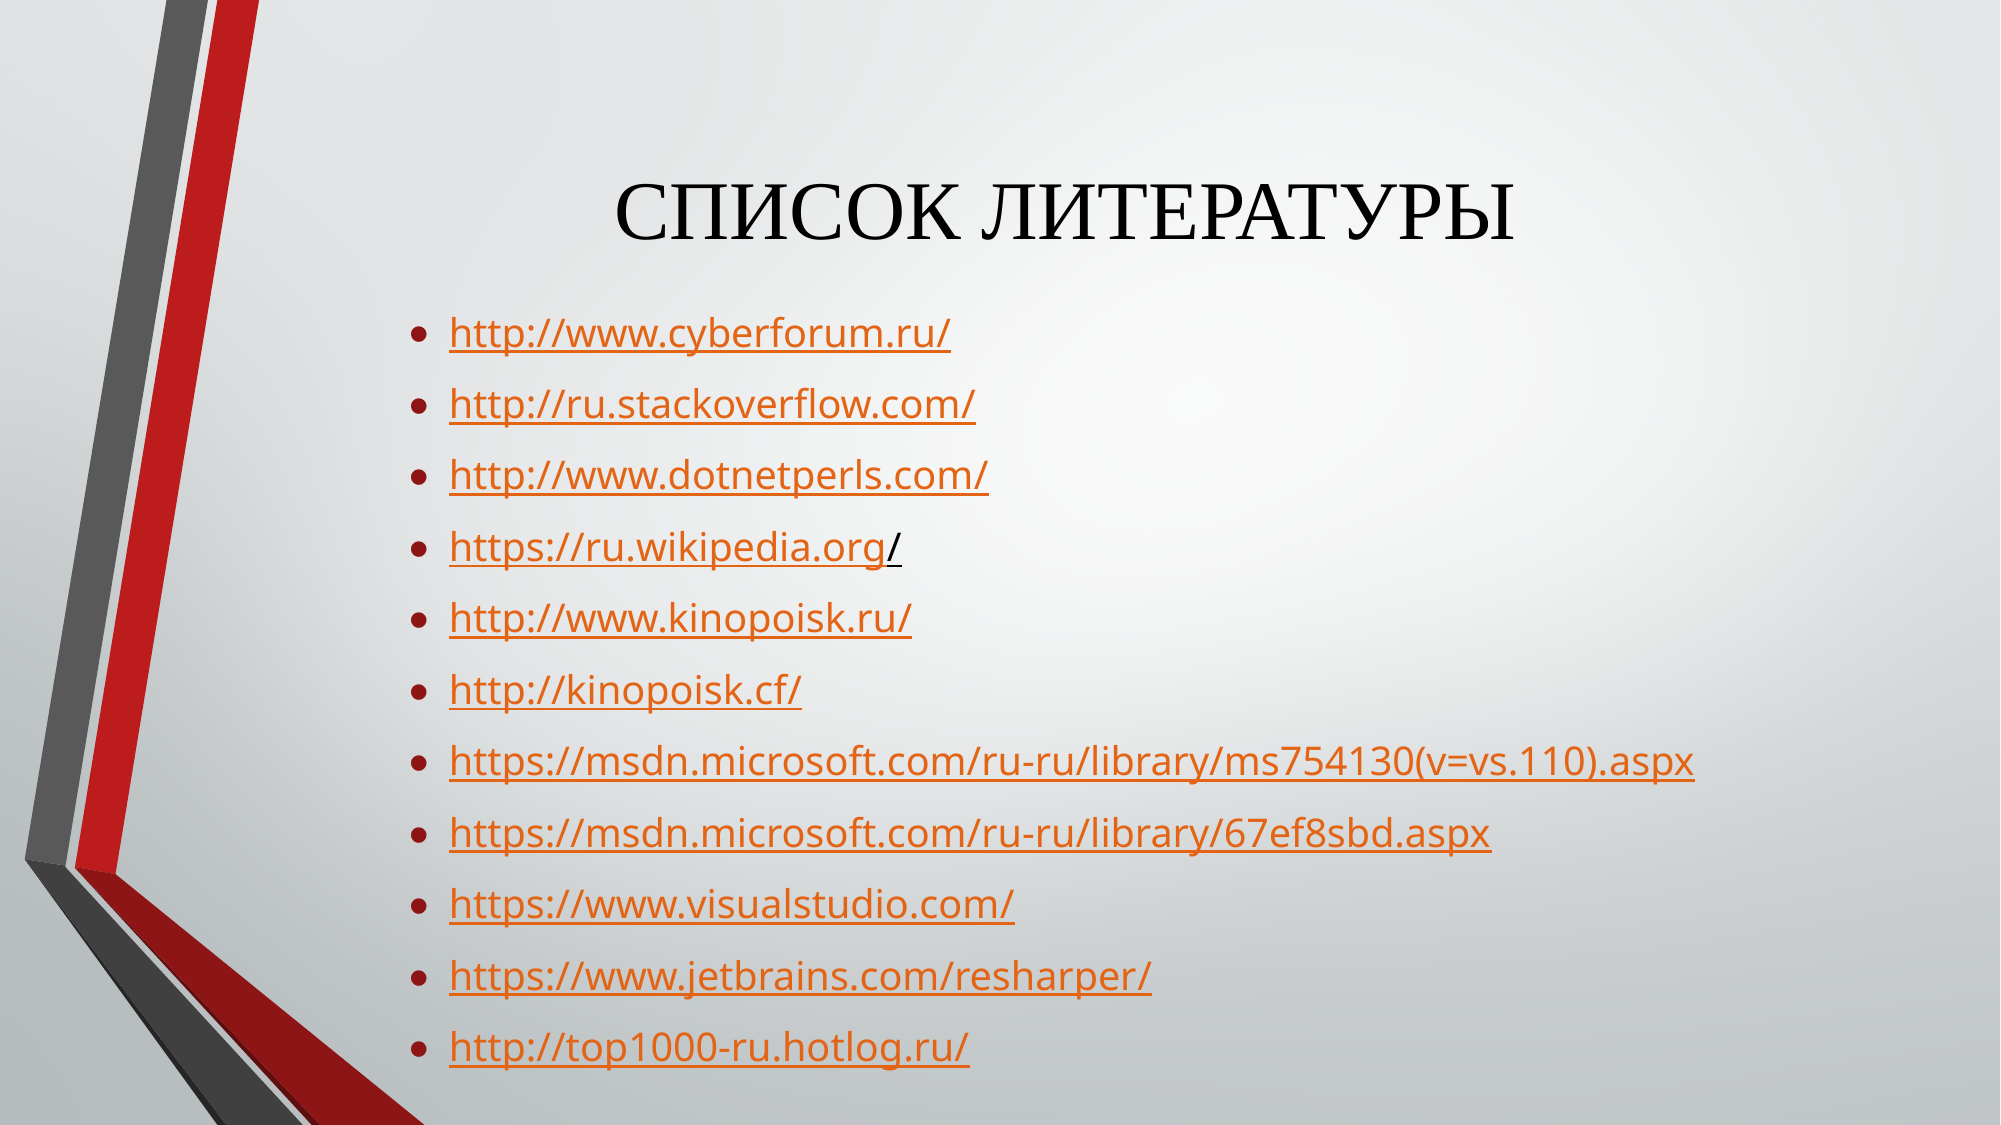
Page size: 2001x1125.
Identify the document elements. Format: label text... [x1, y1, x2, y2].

title СПИСОК ЛИТЕРАТУРЫ [243, 112, 1887, 400]
list http://www.cyberforum.ru/ http://ru.stackoverflow.com/ http://www.dotnetperls.com/ https://ru.wikipedia.org/ http://www.kinopoisk.ru/ http://kinopoisk.cf/ https://msdn.microsoft.com/ru-ru/library/ms754130(v=vs.110).aspx https://msdn.microsoft.com/ru-ru/library/67ef8sbd.aspx https://www.visualstudio.com/ https://www.jetbrains.com/resharper/ http://top1000-ru.hotlog.ru/ [393, 299, 1737, 1125]
